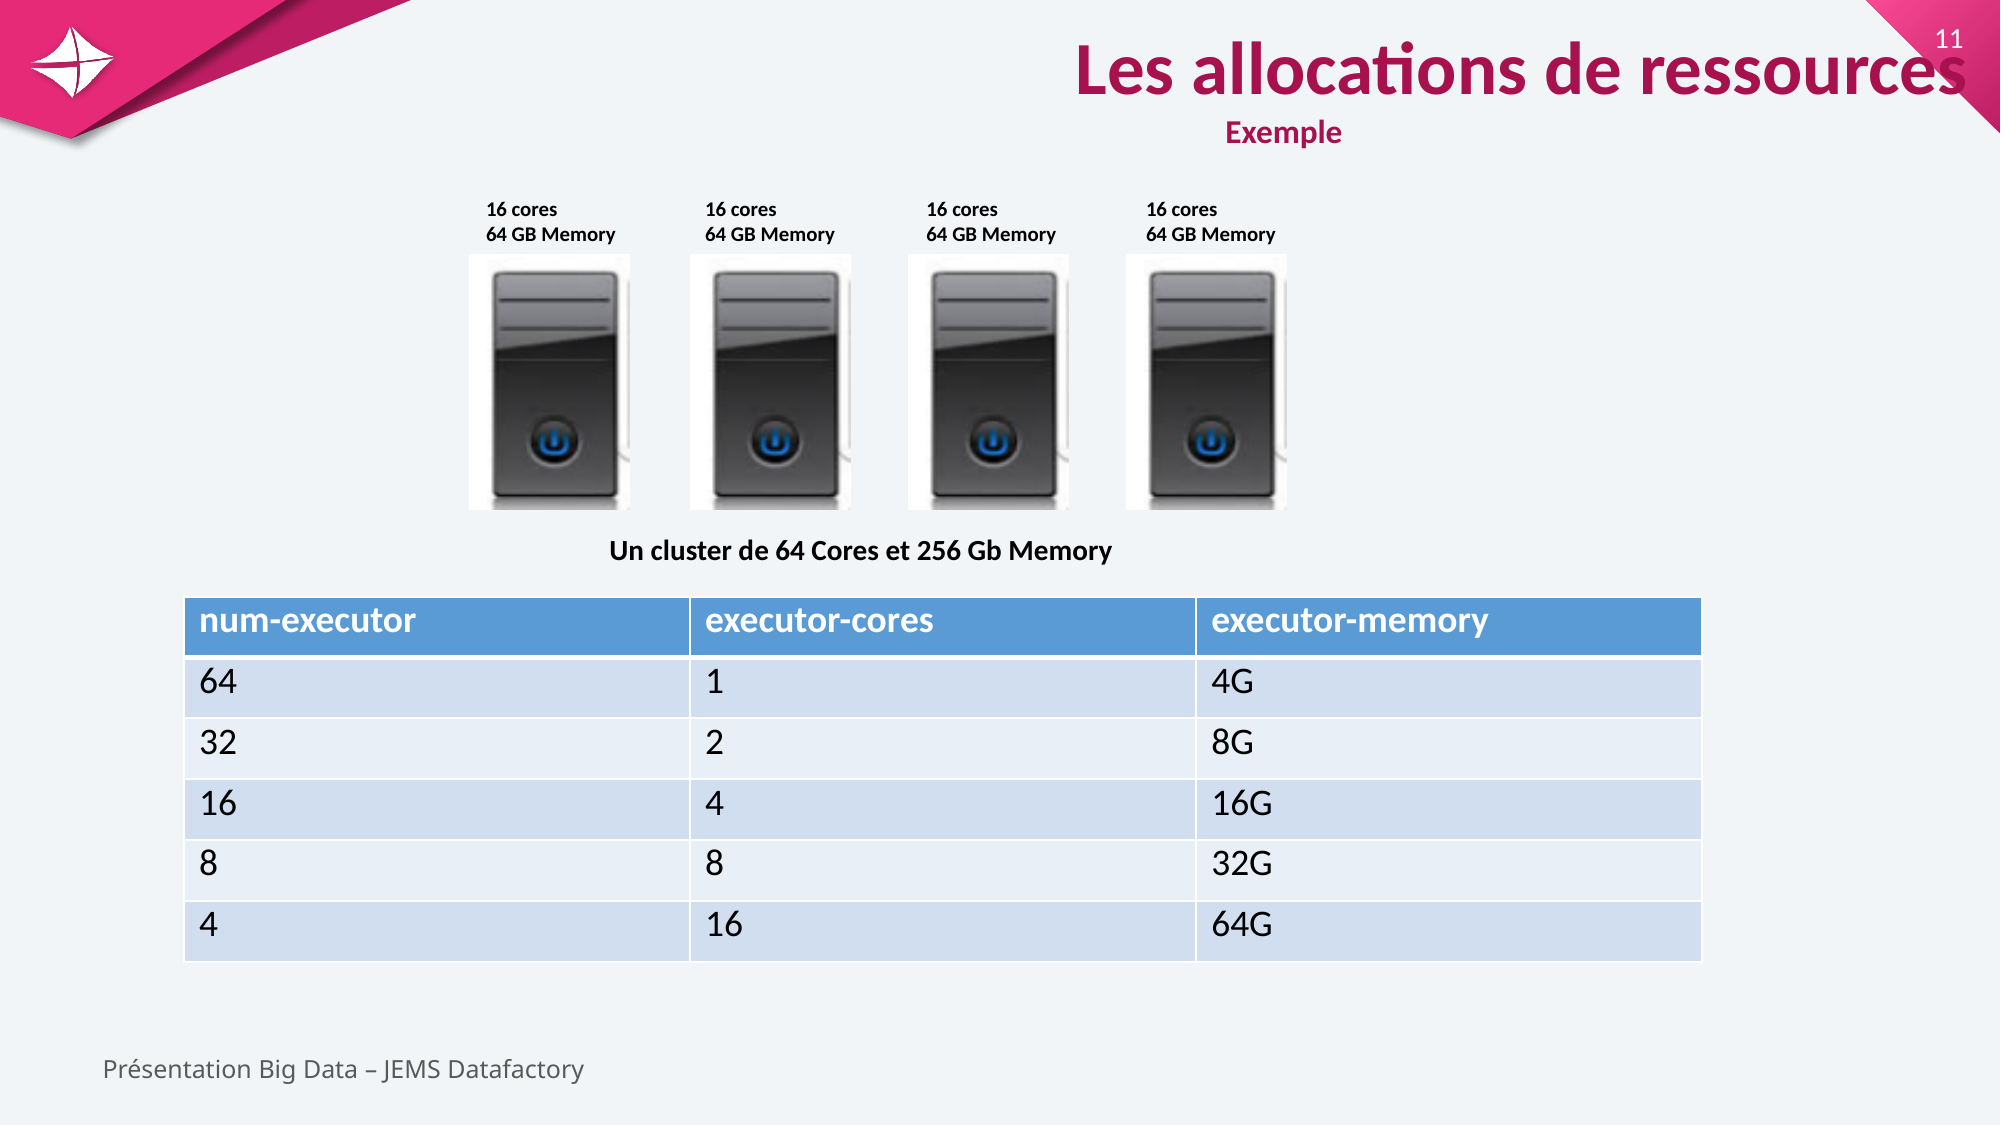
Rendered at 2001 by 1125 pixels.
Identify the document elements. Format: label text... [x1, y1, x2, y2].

text_box Un cluster de 64 Cores et 256 Gb Memory [594, 524, 1292, 575]
table_cell 64 [185, 660, 689, 717]
table_cell 32G [1197, 841, 1701, 900]
table_cell 16 [185, 780, 689, 839]
table_cell 4 [185, 902, 689, 961]
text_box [469, 188, 1292, 510]
table_header executor-memory [1197, 598, 1701, 655]
table_cell 8 [185, 841, 689, 900]
table_cell 4G [1197, 660, 1701, 717]
table_cell 8G [1197, 719, 1701, 778]
text_box Les allocations de ressources Exemple [1060, 12, 1984, 157]
table_cell 16G [1197, 780, 1701, 839]
table_cell 1 [691, 660, 1195, 717]
table_cell 8 [691, 841, 1195, 900]
table_cell 4 [691, 780, 1195, 839]
table_cell 64G [1197, 902, 1701, 961]
table_cell 2 [691, 719, 1195, 778]
picture [30, 26, 114, 98]
table_header num-executor [185, 598, 689, 655]
table_cell 32 [185, 719, 689, 778]
table_header executor-cores [691, 598, 1195, 655]
table_cell 16 [691, 902, 1195, 961]
